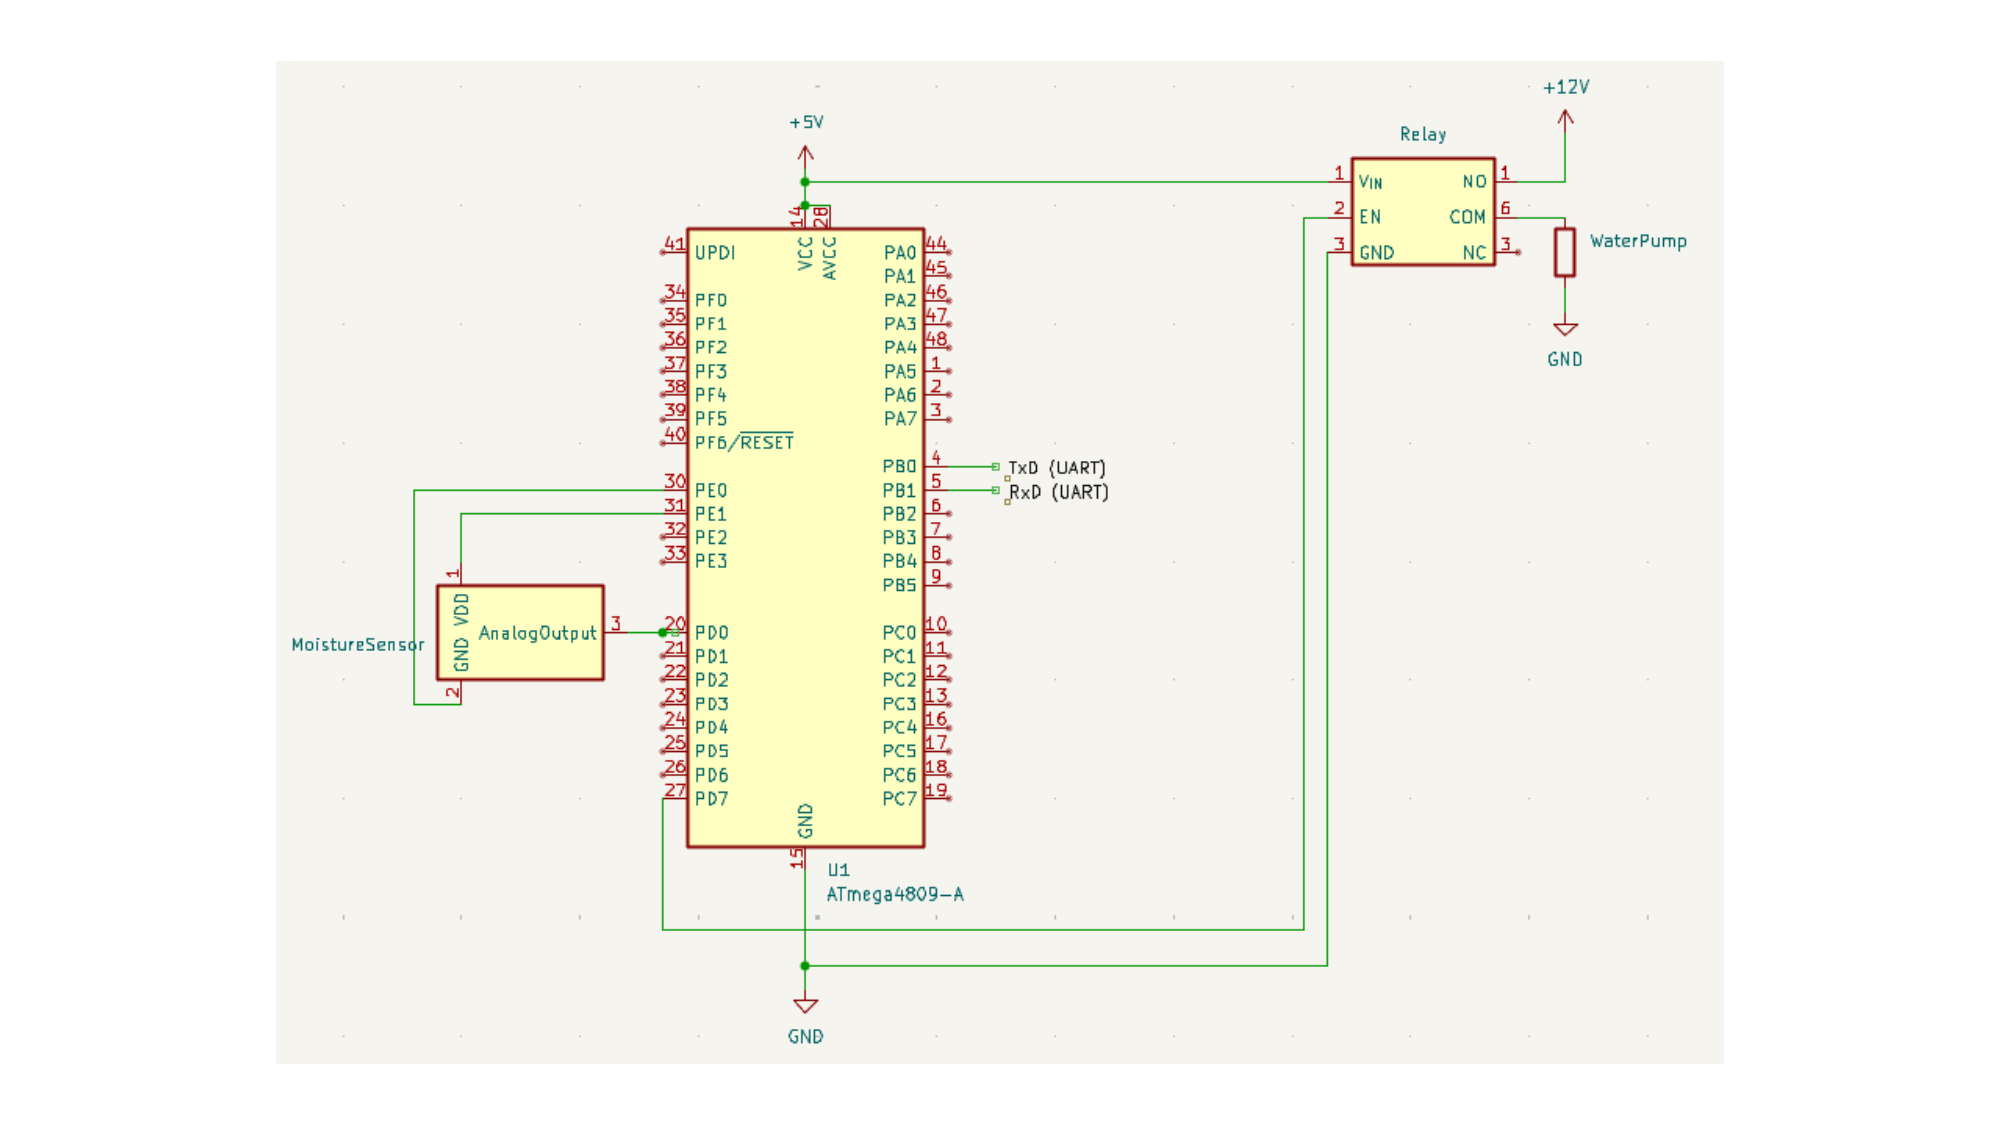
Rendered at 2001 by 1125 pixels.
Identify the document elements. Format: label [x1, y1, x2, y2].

picture [275, 61, 1724, 1064]
